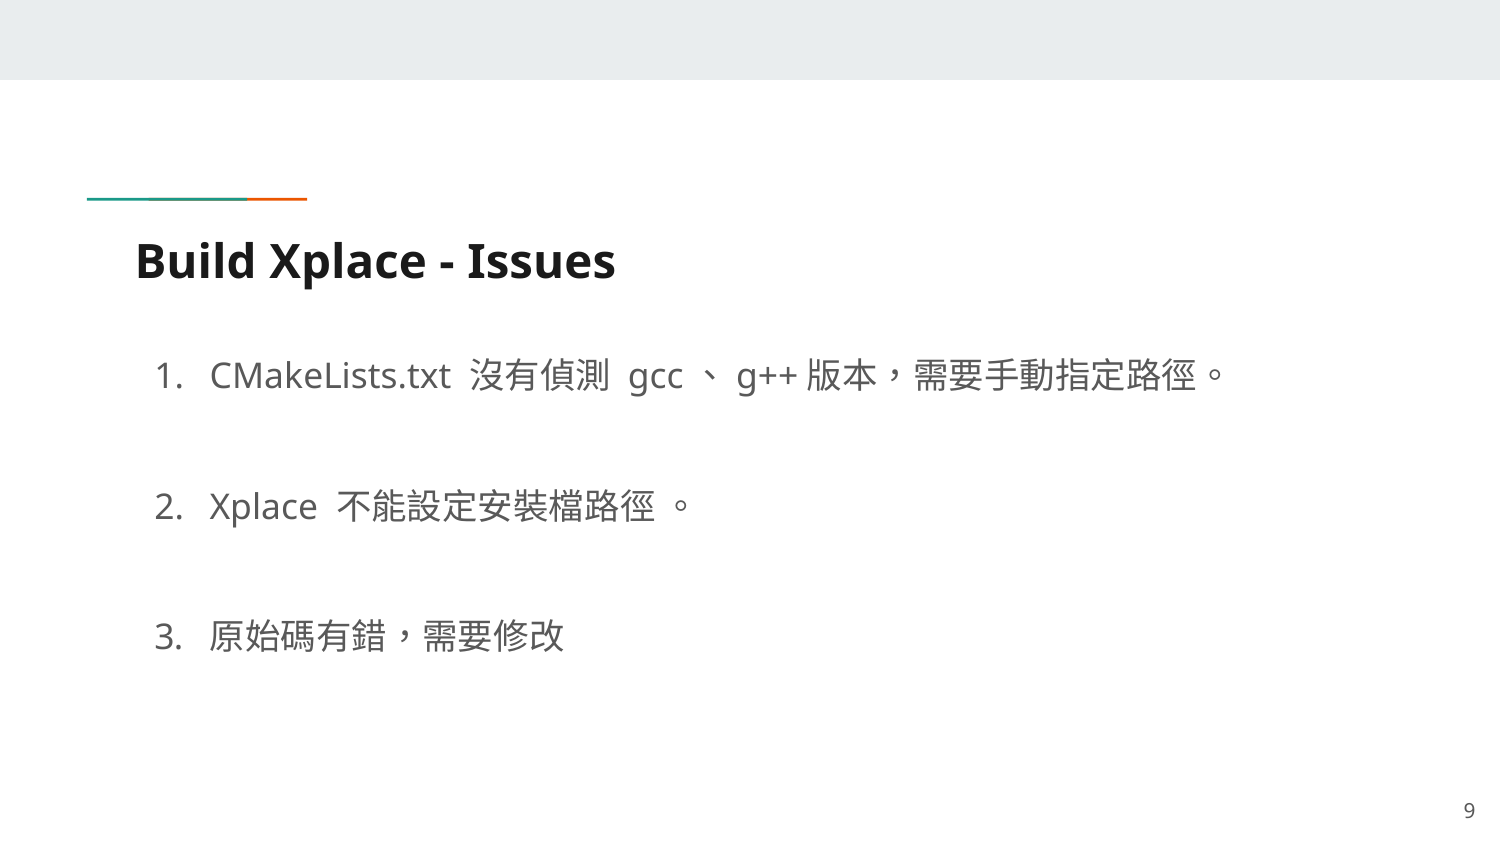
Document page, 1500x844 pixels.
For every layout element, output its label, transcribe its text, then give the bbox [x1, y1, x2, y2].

list CMakeLists.txt 沒有偵測 gcc、g++版本，需要手動指定路徑。 Xplace 不能設定安裝檔路徑 。 原始碼有錯，需要修改 [119, 341, 1381, 712]
title Build Xplace - Issues [119, 216, 1381, 305]
slide_number ‹#› [1400, 779, 1491, 844]
